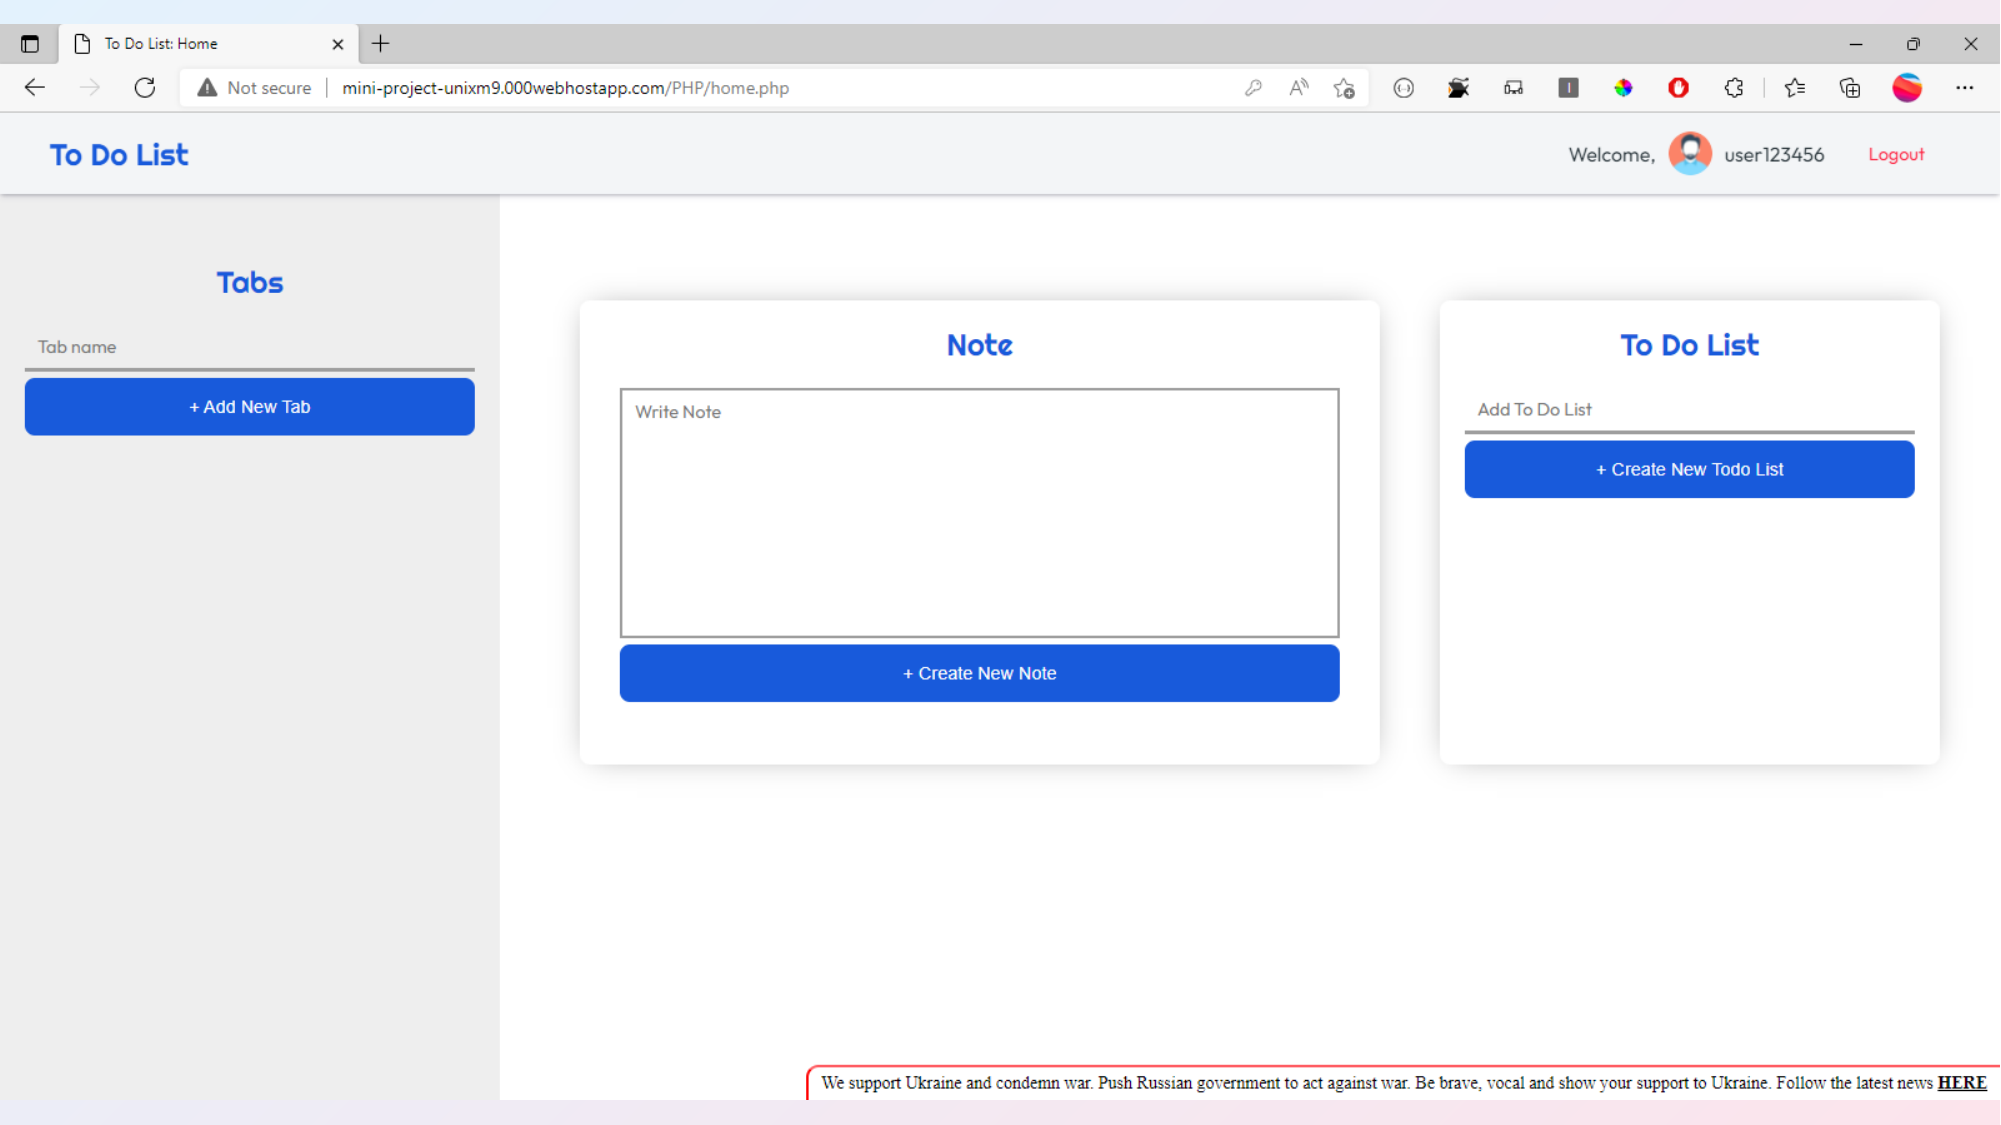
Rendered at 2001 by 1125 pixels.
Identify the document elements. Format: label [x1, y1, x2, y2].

text_box [0, 0, 2000, 24]
text_box [0, 1100, 2000, 1125]
picture [0, 24, 2000, 1100]
